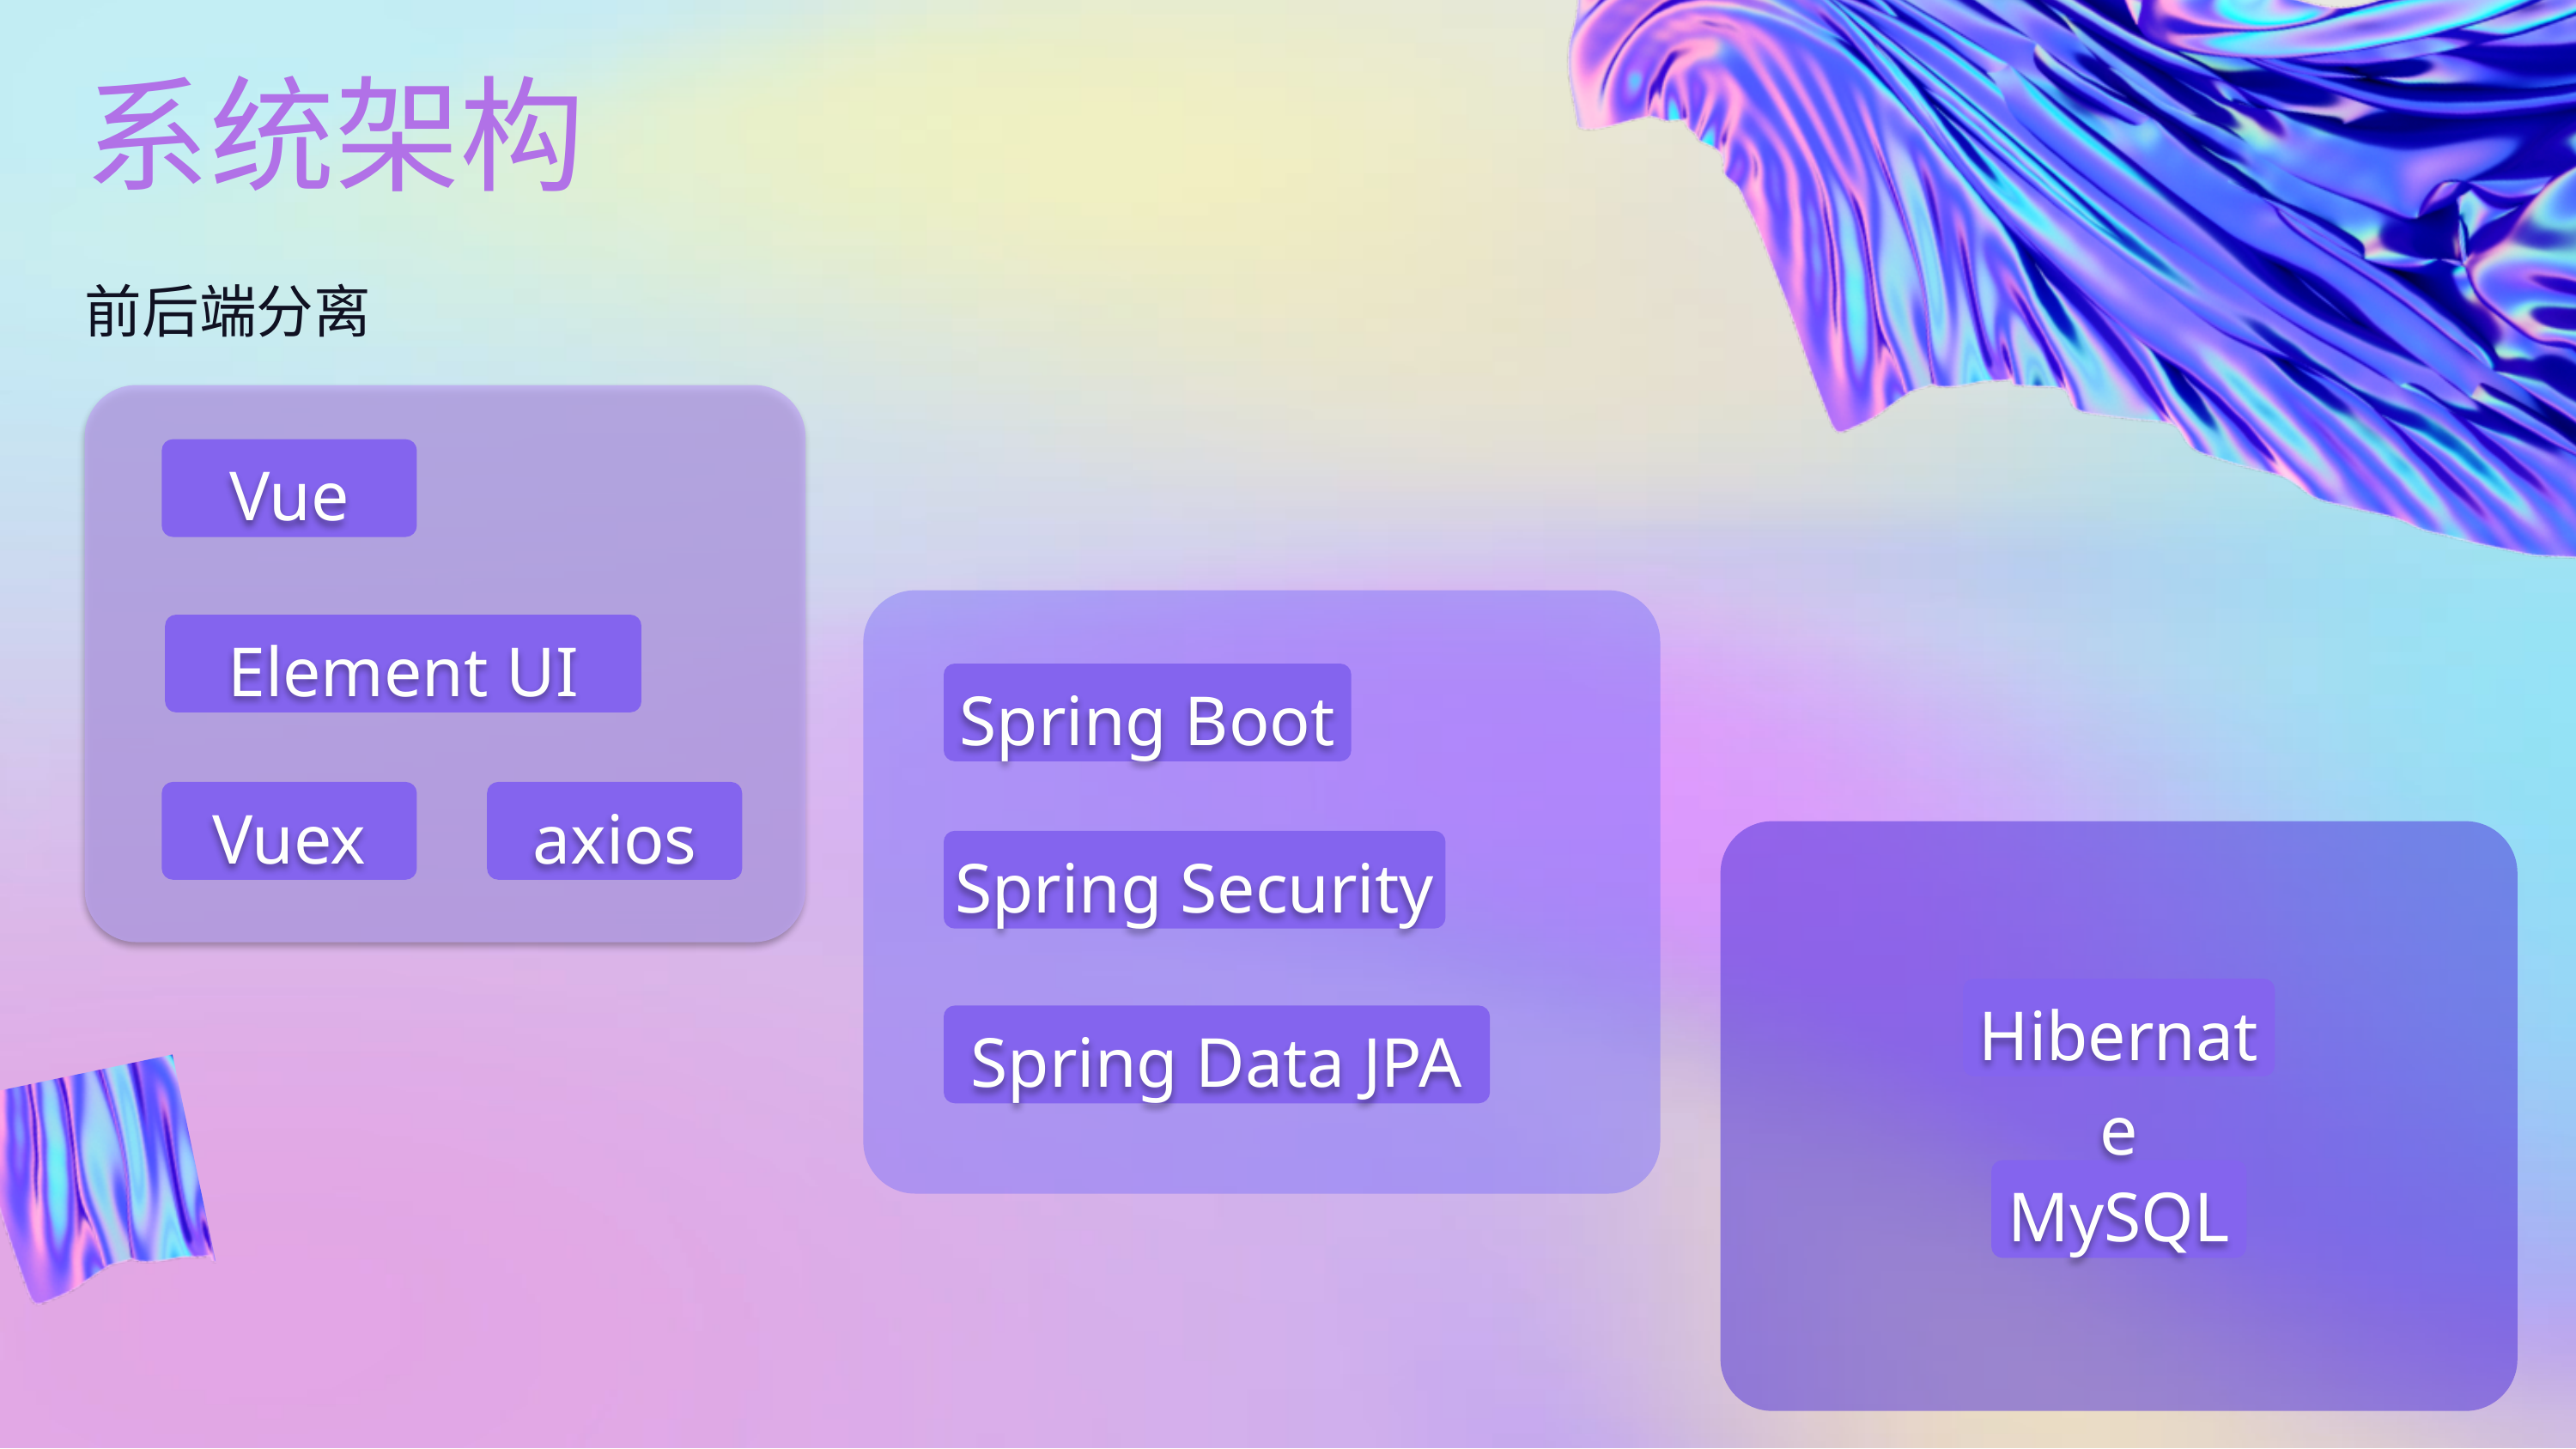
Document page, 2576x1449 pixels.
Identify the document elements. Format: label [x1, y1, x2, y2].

text_box [943, 830, 1446, 929]
text_box [161, 439, 417, 537]
text_box [943, 663, 1352, 762]
text_box [1962, 978, 2275, 1077]
picture [0, 0, 2576, 1449]
text_box [164, 614, 642, 713]
text_box [84, 385, 806, 943]
text_box [1720, 821, 2518, 1411]
text_box [863, 590, 1661, 1194]
text_box [161, 781, 417, 880]
text_box [84, 58, 958, 339]
text_box [486, 781, 743, 880]
text_box [943, 1005, 1491, 1104]
text_box [1990, 1160, 2247, 1258]
